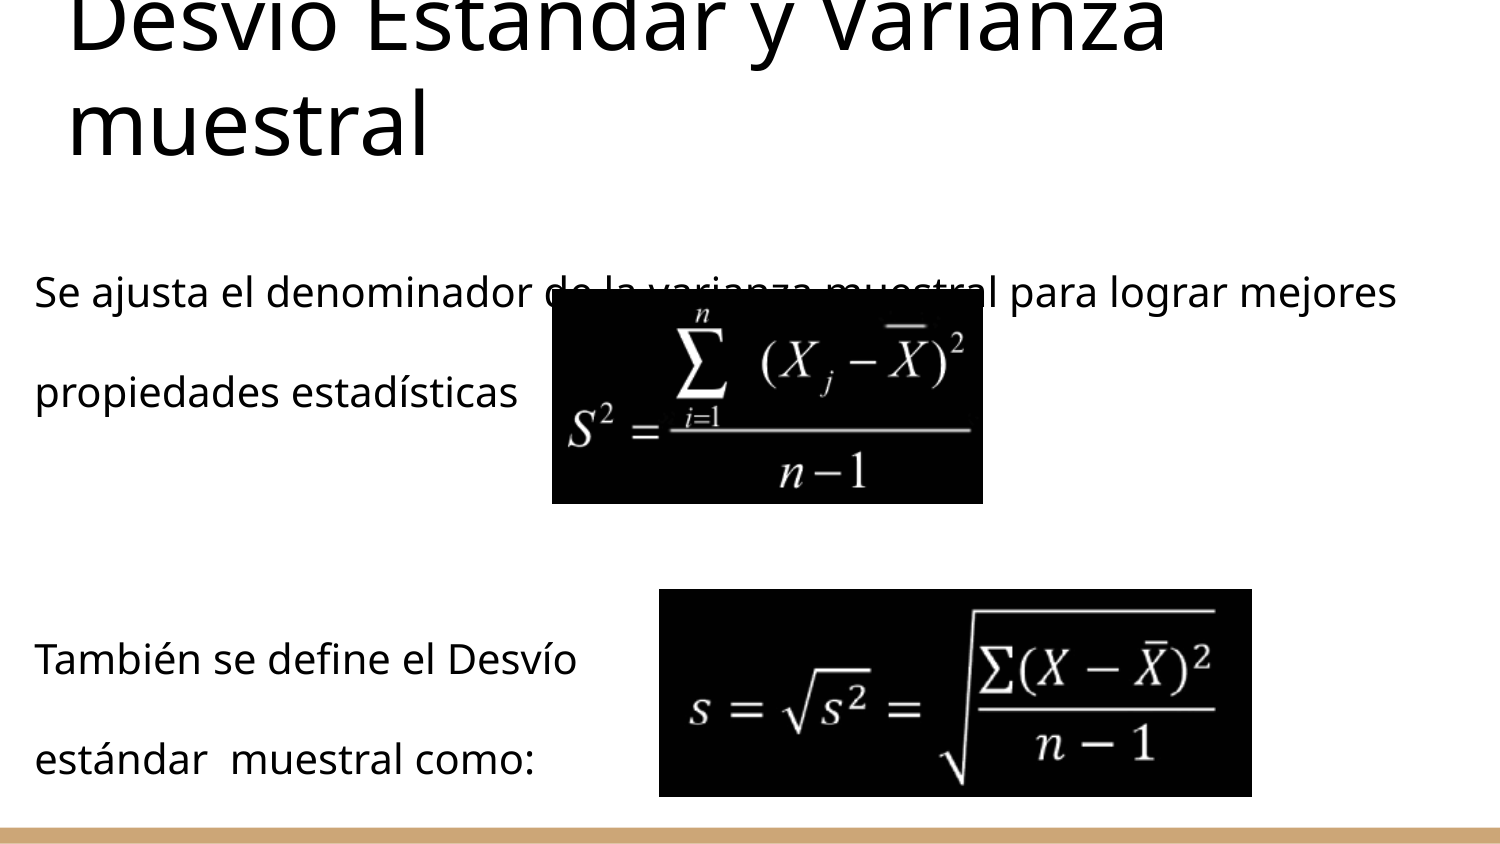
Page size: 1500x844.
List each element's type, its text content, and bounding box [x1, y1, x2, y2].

title Desvío Estándar y Varianza muestral [51, 51, 1449, 189]
picture [659, 588, 1253, 798]
picture [551, 289, 984, 505]
list Se ajusta el denominador de la varianza muestral para lograr mejores propiedades estadísticas También se define el Desvío estándar muestral como: [19, 200, 1466, 781]
